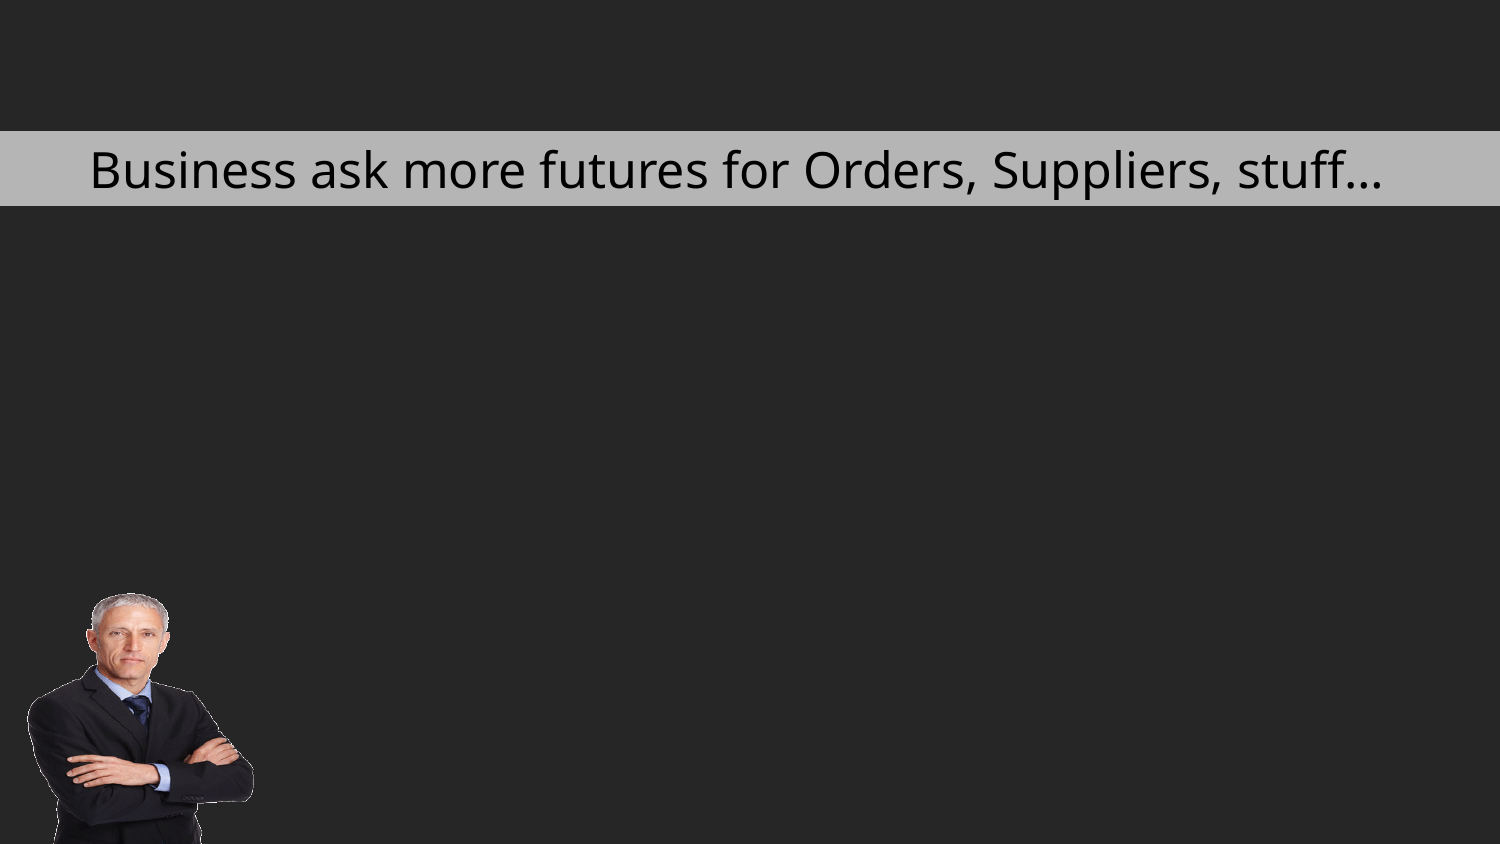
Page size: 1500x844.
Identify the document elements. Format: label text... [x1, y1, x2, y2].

picture [0, 581, 266, 844]
text_box Business ask more futures for Orders, Suppliers, stuff… [0, 131, 1500, 206]
